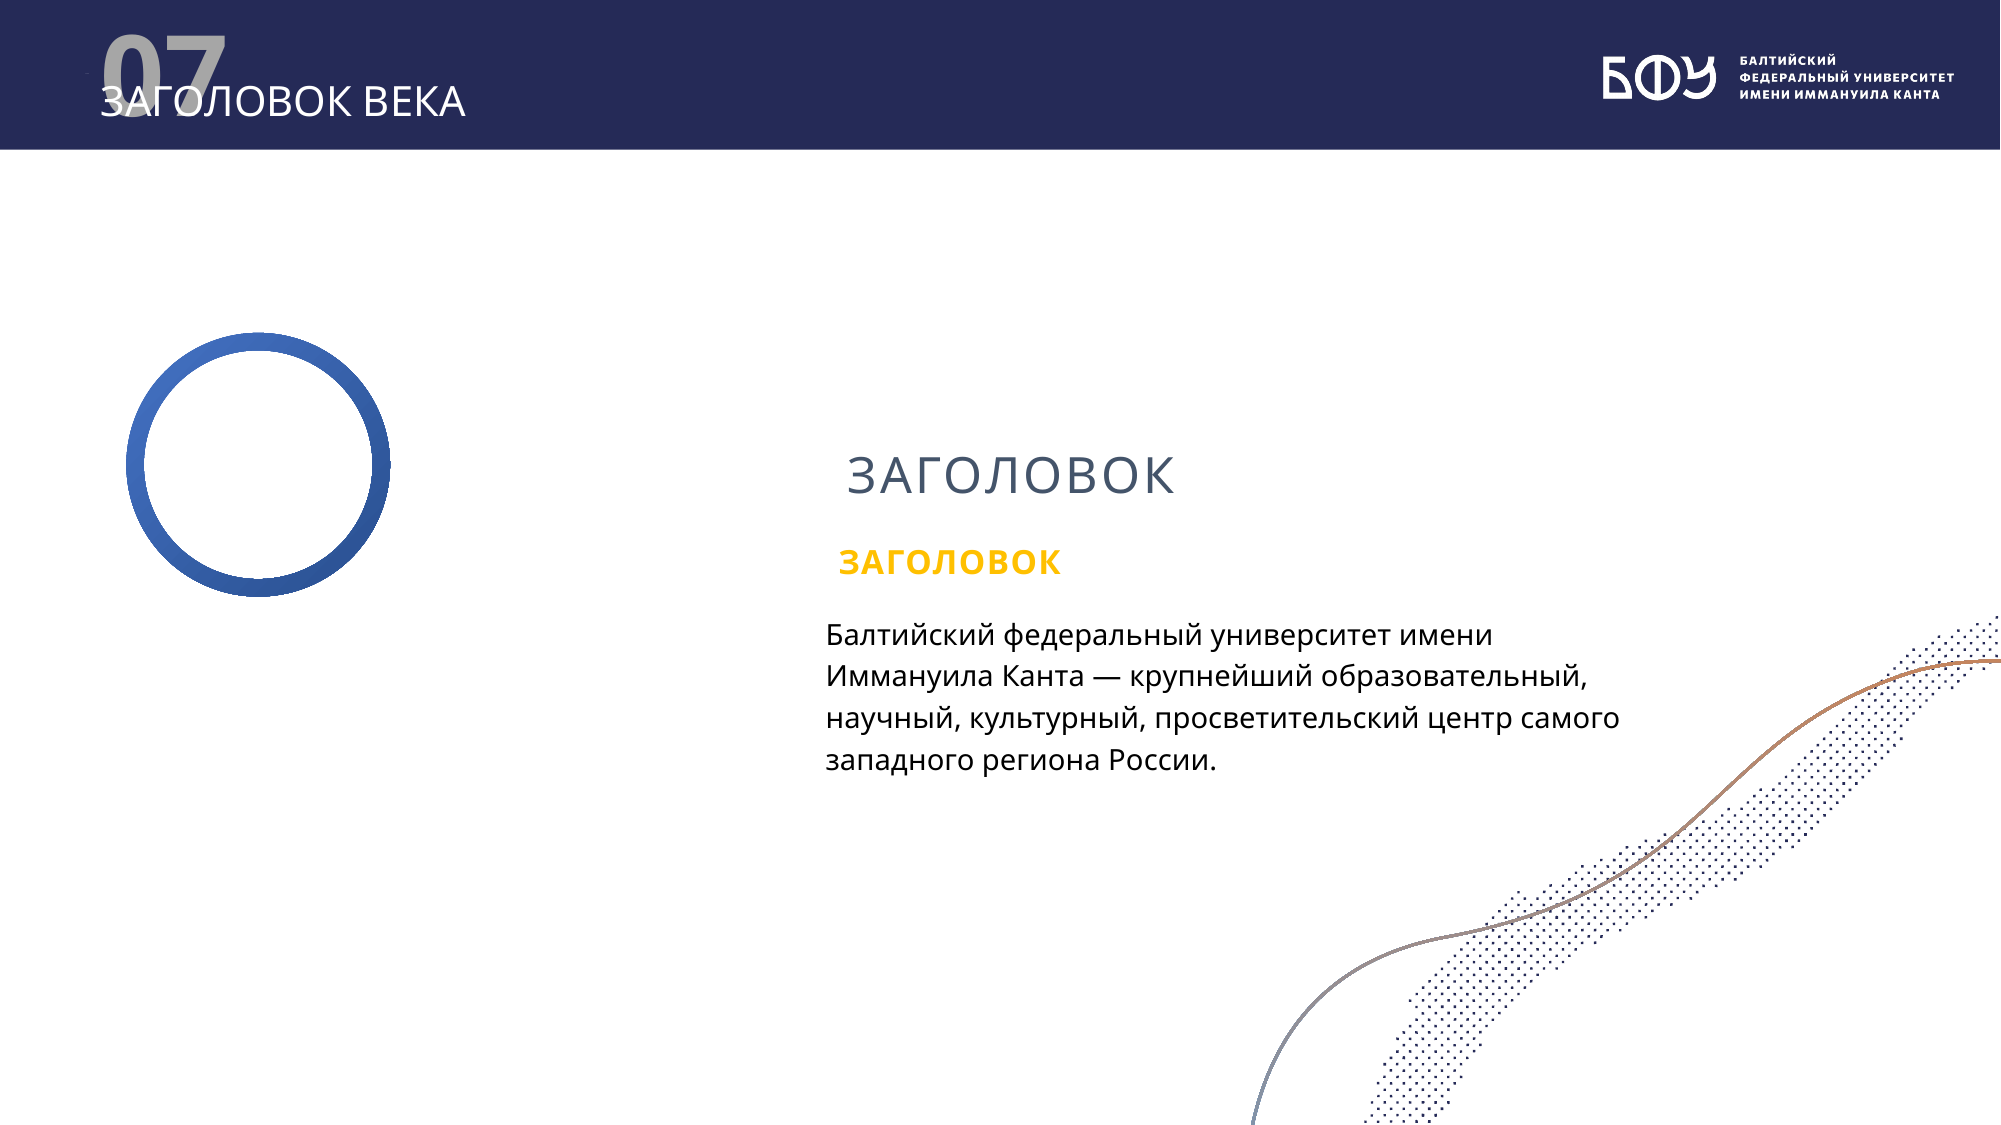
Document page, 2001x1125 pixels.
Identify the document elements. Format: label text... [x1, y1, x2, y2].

picture [160, 366, 712, 918]
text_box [0, 0, 2000, 252]
text_box [169, 331, 348, 366]
text_box Балтийский федеральный университет имени Иммануила Канта — крупнейший образовательный, научный, культурный, просветительский центр самого западного региона России. [818, 605, 1667, 780]
text_box [1251, 659, 2000, 1125]
text_box ЗАГОЛОВОК [833, 436, 1190, 512]
text_box [125, 375, 160, 555]
text_box ЗАГОЛОВОК [823, 533, 1077, 589]
